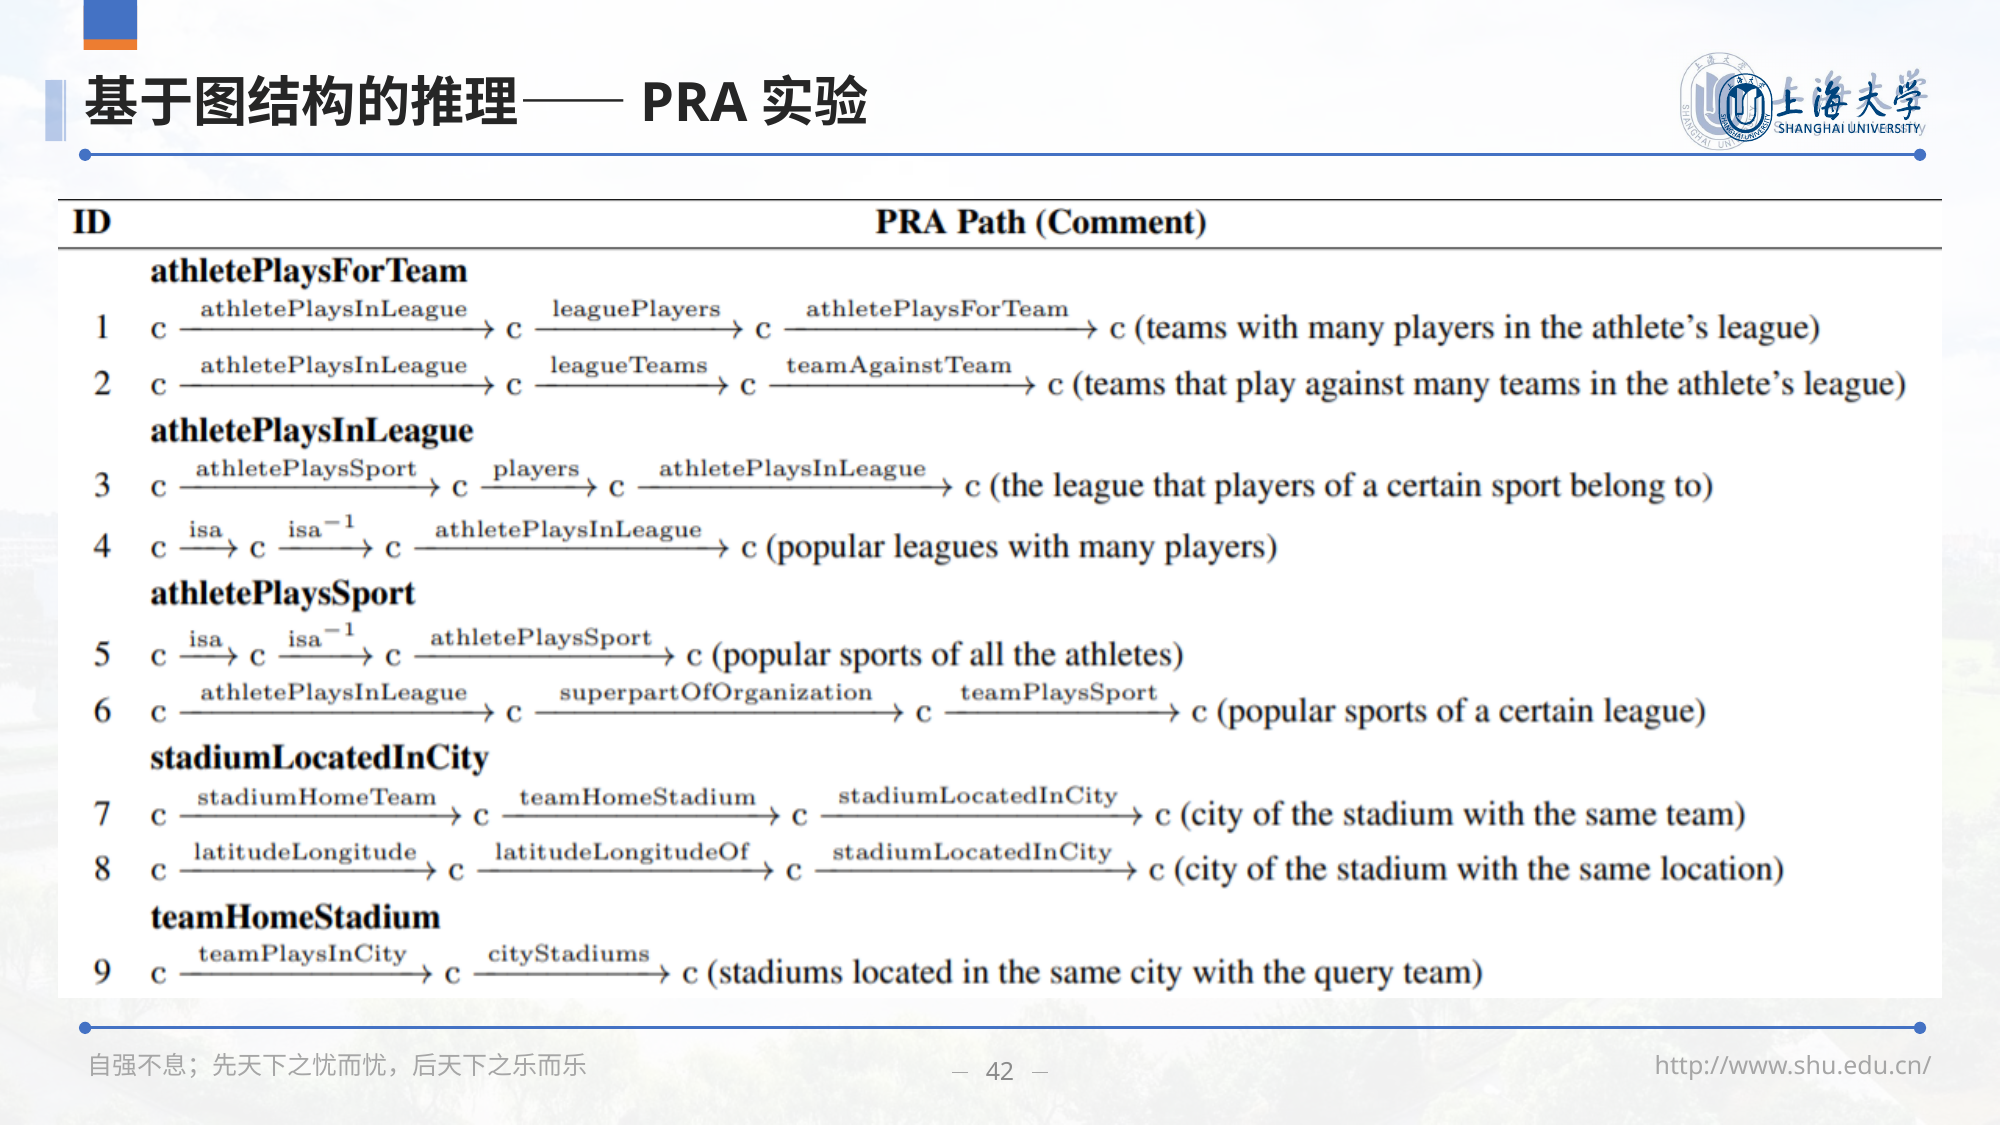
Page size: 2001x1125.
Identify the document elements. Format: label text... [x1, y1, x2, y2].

picture [58, 199, 1942, 998]
slide_number 42 [967, 1042, 1033, 1103]
title 基于图结构的推理——PRA实验 [85, 59, 1654, 155]
